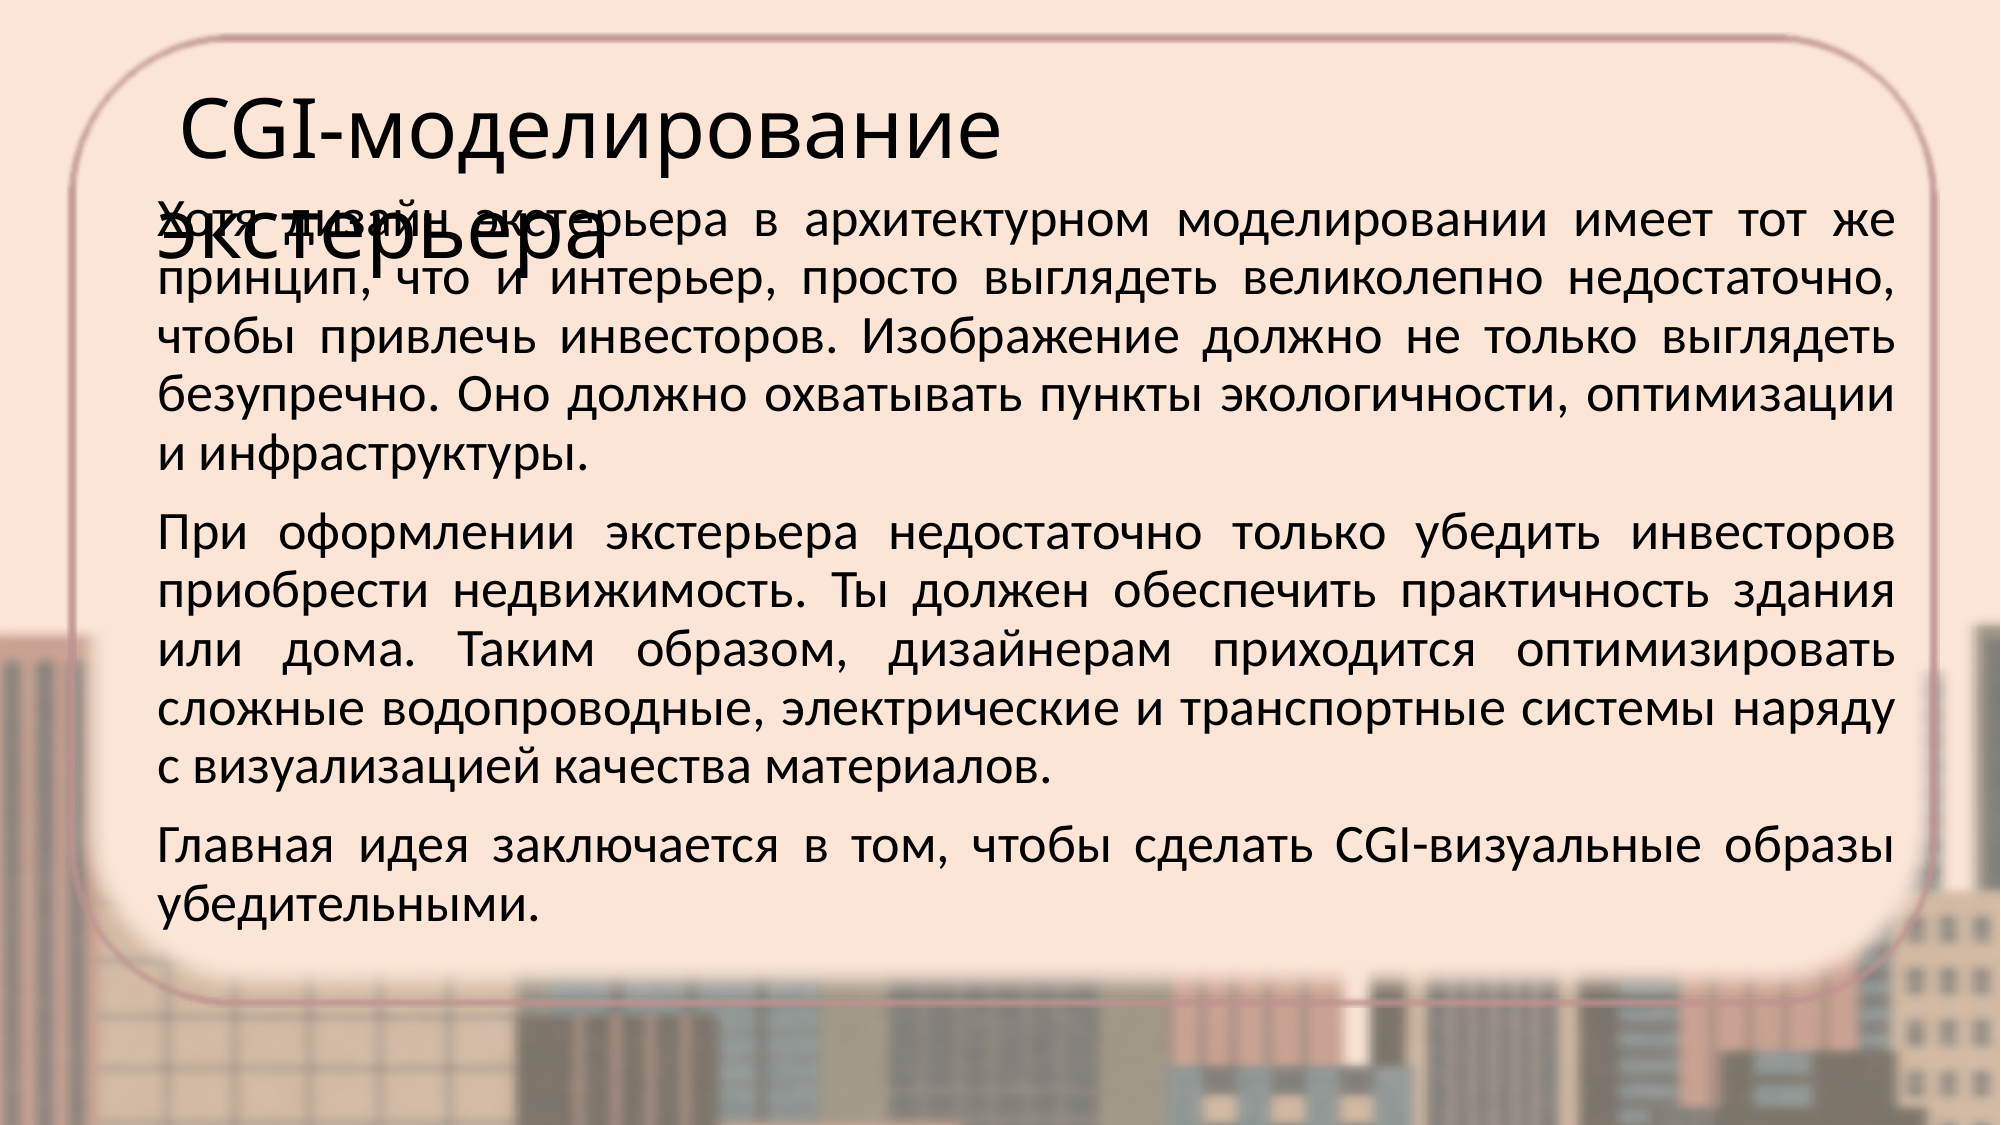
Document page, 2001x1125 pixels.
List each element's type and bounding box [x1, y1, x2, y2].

text_box [71, 28, 1949, 1001]
picture [0, 537, 2000, 1125]
